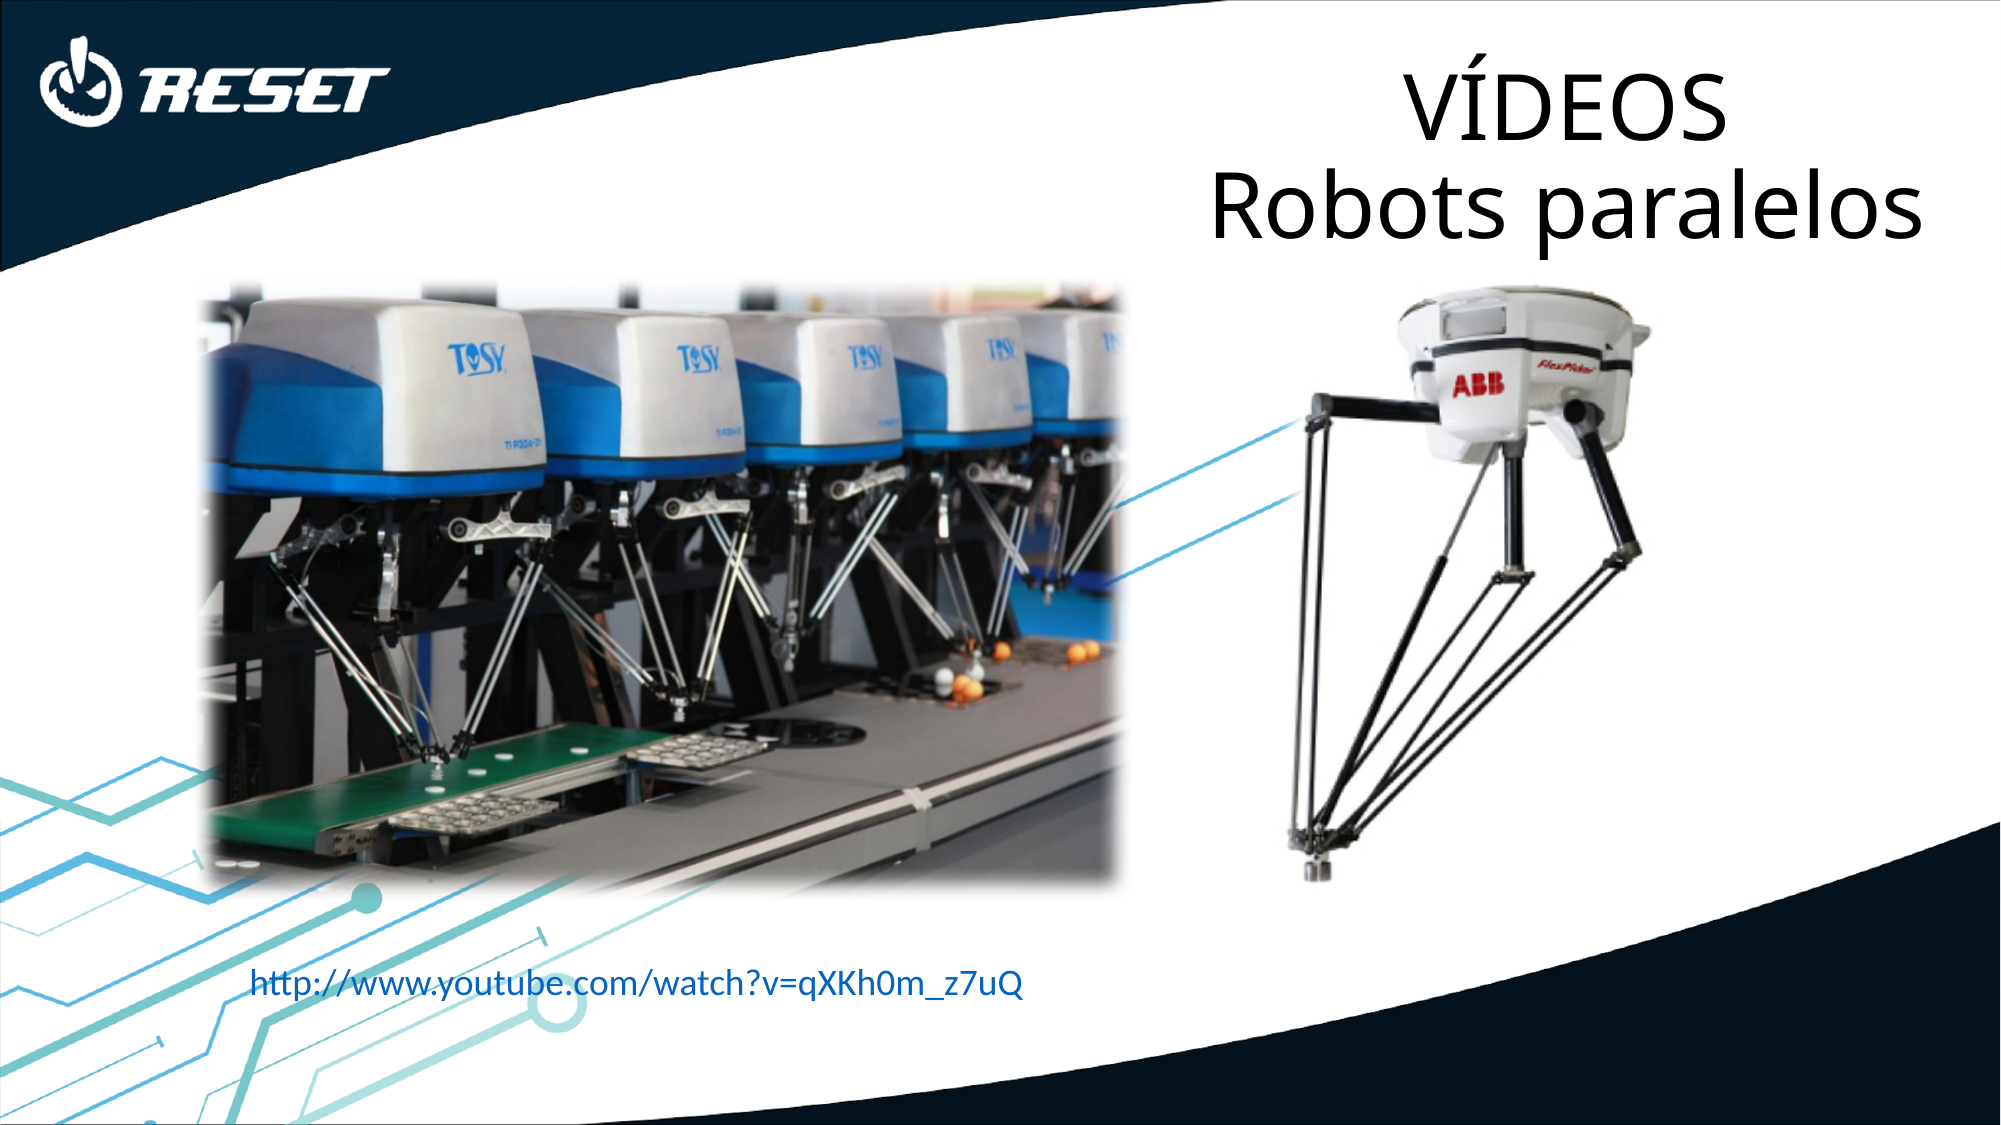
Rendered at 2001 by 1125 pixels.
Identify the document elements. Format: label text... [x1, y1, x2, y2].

picture [0, 0, 2001, 1125]
text_box http://www.youtube.com/watch?v=qXKh0m_z7uQ [234, 950, 1133, 1011]
text_box VÍDEOS Robots paralelos [1167, 53, 1967, 271]
